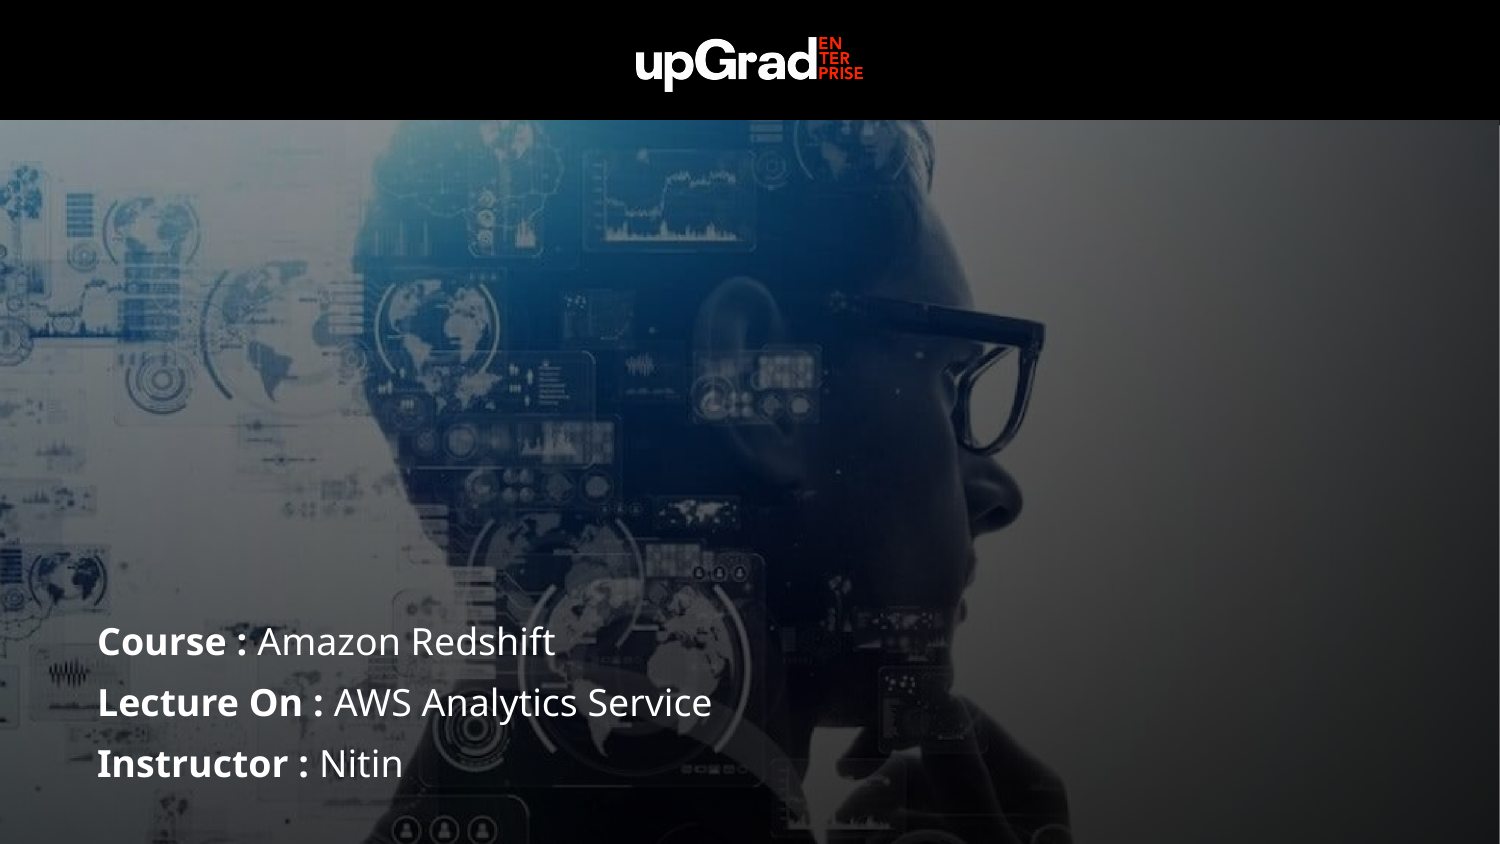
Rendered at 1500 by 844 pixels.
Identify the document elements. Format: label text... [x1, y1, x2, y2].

picture [0, 120, 1500, 844]
text_box Course : Amazon Redshift Lecture On : AWS Analytics Service Instructor : Nitin [82, 615, 857, 803]
picture [636, 37, 863, 92]
